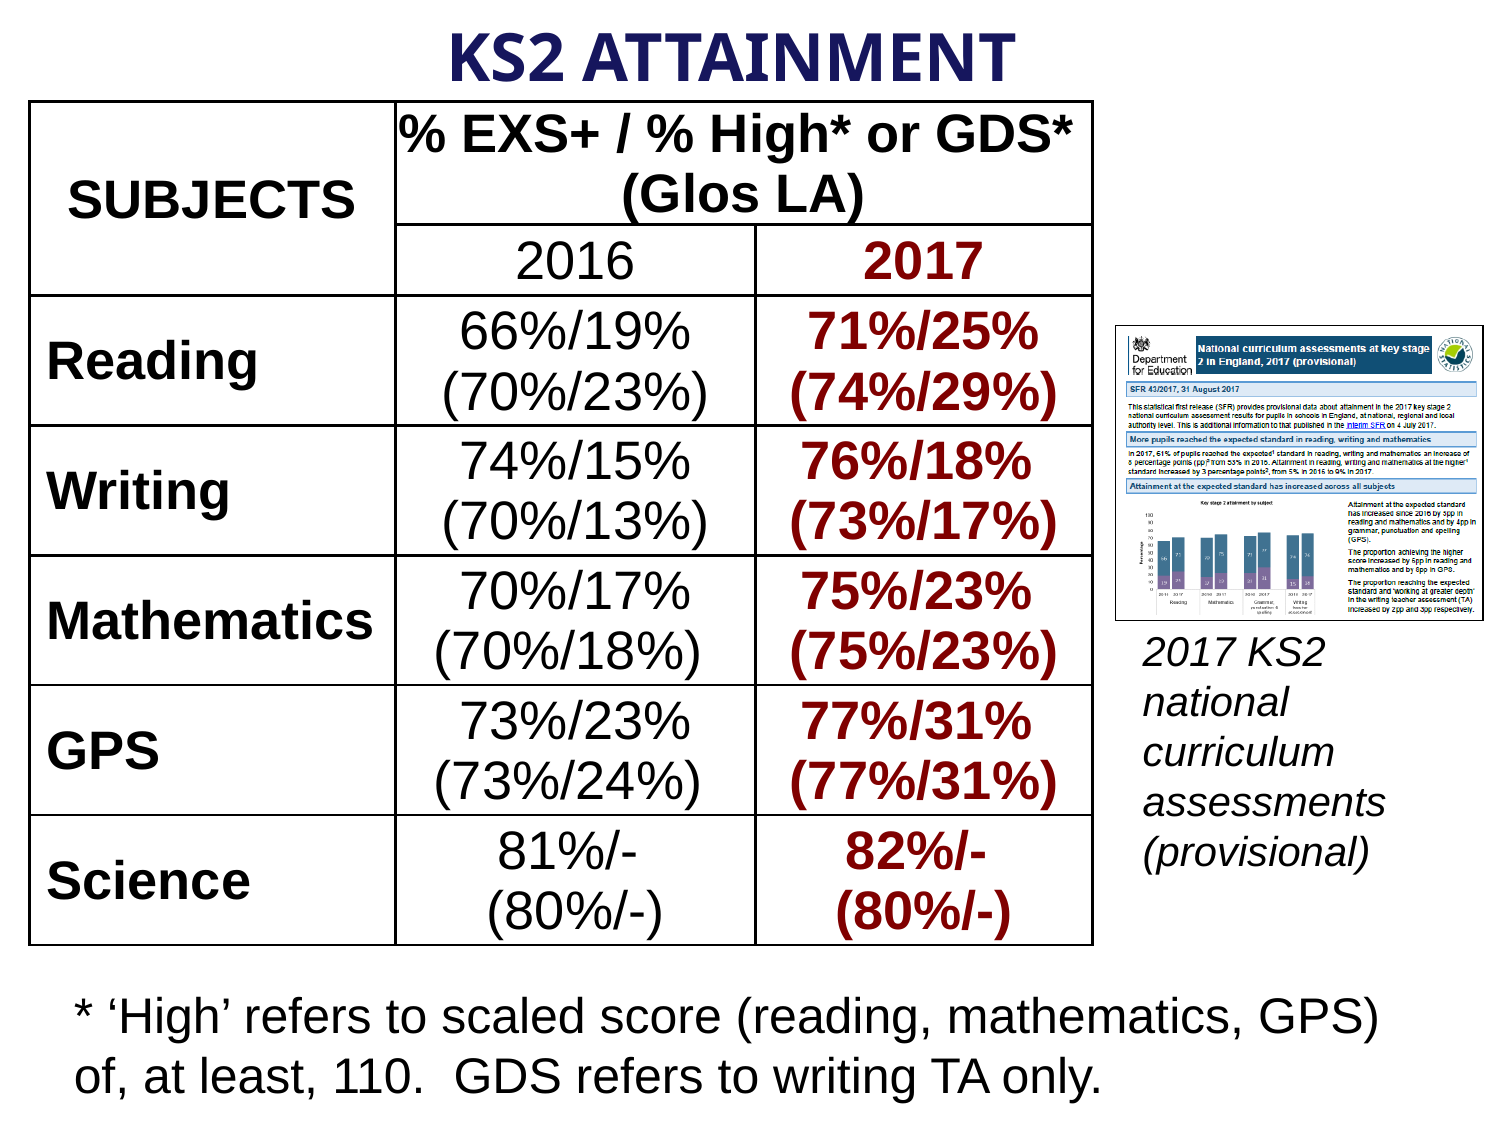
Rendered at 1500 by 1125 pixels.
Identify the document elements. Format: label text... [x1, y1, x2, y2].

table_cell 66%/19% (70%/23%) [397, 297, 754, 424]
table_cell Reading [31, 297, 394, 424]
table_cell 73%/23% (73%/24%) [397, 686, 754, 814]
text_box * ‘High’ refers to scaled score (reading, mathematics, GPS) of, at least, 110. GDS refers to writing TA only. [59, 975, 1459, 1111]
text_box 2017 KS2 national curriculum assessments (provisional) [1128, 628, 1476, 882]
table_cell 70%/17% (70%/18%) [397, 557, 754, 684]
table_cell Mathematics [31, 557, 394, 684]
table_cell Science [31, 816, 394, 944]
picture [1115, 325, 1483, 620]
table_cell 81%/- (80%/-) [397, 816, 754, 944]
table_cell 75%/23% (75%/23%) [757, 557, 1091, 684]
table_header SUBJECTS [31, 103, 394, 294]
table_cell 2016 [397, 226, 754, 294]
table_cell 77%/31% (77%/31%) [757, 686, 1091, 814]
table_cell 2017 [757, 226, 1091, 294]
table_cell GPS [31, 686, 394, 814]
table_cell 76%/18% (73%/17%) [757, 427, 1091, 554]
table_cell 82%/- (80%/-) [757, 816, 1091, 944]
text_box KS2 ATTAINMENT [407, 7, 1058, 102]
table_header % EXS+ / % High* or GDS* (Glos LA) [397, 103, 1091, 223]
table_cell 71%/25% (74%/29%) [757, 297, 1091, 424]
table_cell 74%/15% (70%/13%) [397, 427, 754, 554]
table_cell Writing [31, 427, 394, 554]
